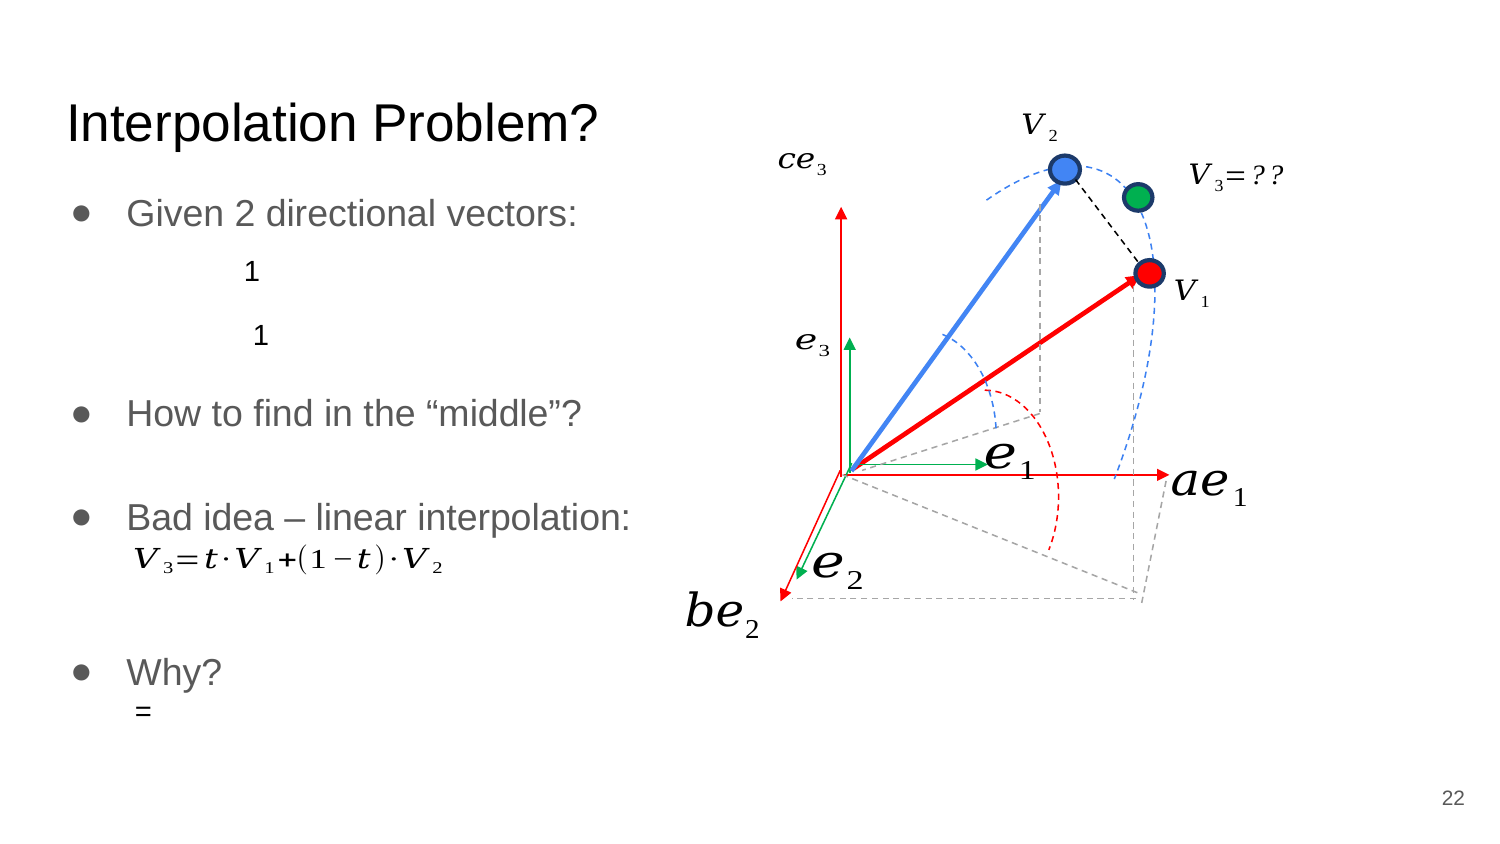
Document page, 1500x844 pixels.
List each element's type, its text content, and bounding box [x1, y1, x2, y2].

text_box [1143, 182, 1155, 212]
text_box [1081, 166, 1115, 178]
text_box [1065, 186, 1072, 273]
text_box [1145, 222, 1154, 258]
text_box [1066, 274, 1141, 469]
slide_number 22 [1389, 764, 1480, 830]
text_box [861, 413, 1041, 471]
title Interpolation Problem? [51, 72, 698, 167]
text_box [780, 470, 841, 602]
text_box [842, 474, 1138, 593]
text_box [1075, 179, 1140, 265]
text_box [1146, 288, 1156, 376]
text_box [1047, 153, 1083, 186]
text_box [851, 180, 1062, 472]
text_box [796, 462, 852, 473]
text_box [1141, 257, 1166, 289]
text_box [1023, 169, 1049, 178]
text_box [1141, 483, 1167, 604]
